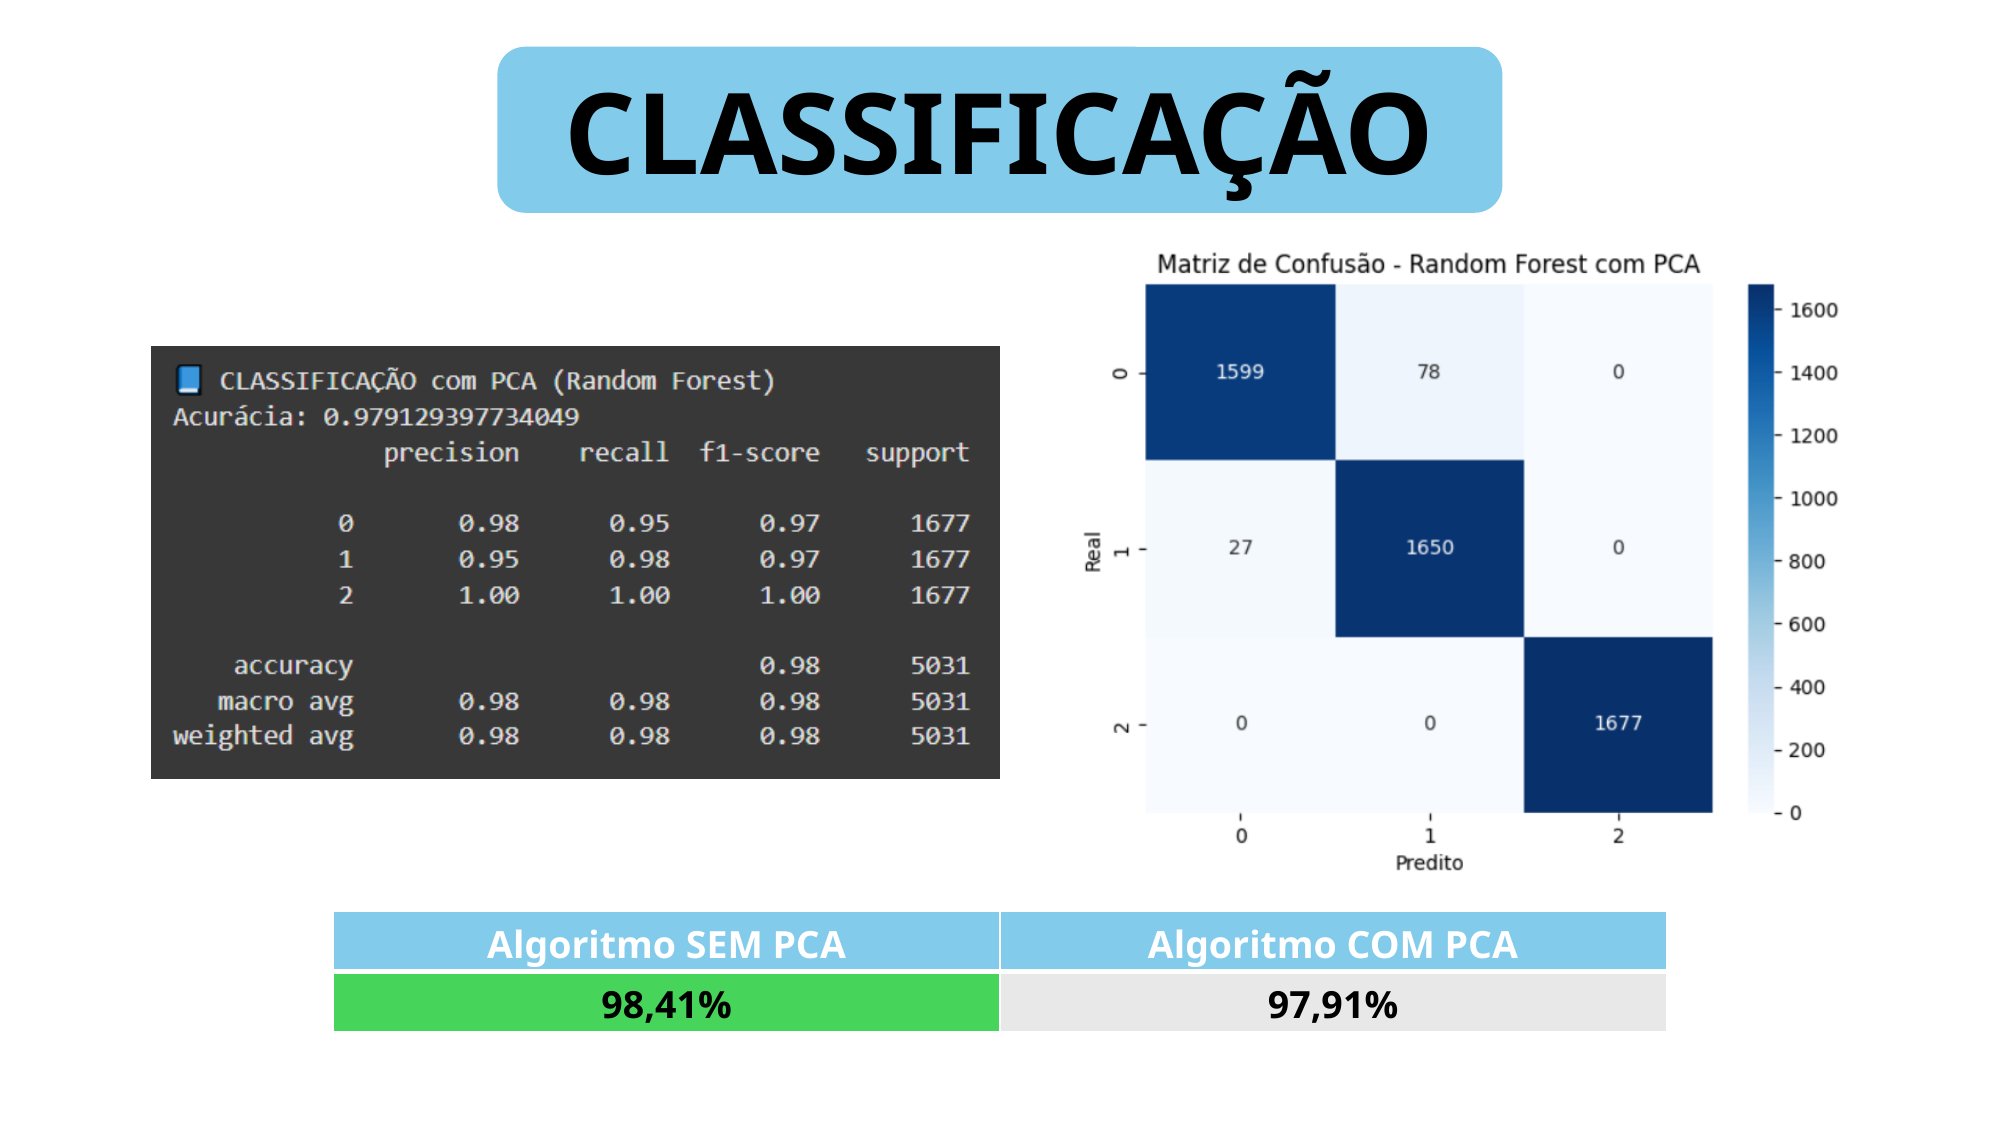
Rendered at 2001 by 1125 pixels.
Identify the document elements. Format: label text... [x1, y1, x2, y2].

table_header Algoritmo COM PCA [1001, 912, 1666, 969]
text_box CLASSIFICAÇÃO [497, 46, 1503, 213]
table_header Algoritmo SEM PCA [334, 912, 999, 969]
table_cell 98,41% [334, 974, 999, 1031]
picture [1069, 241, 1843, 884]
picture [150, 345, 1001, 780]
table_cell 97,91% [1001, 974, 1666, 1031]
